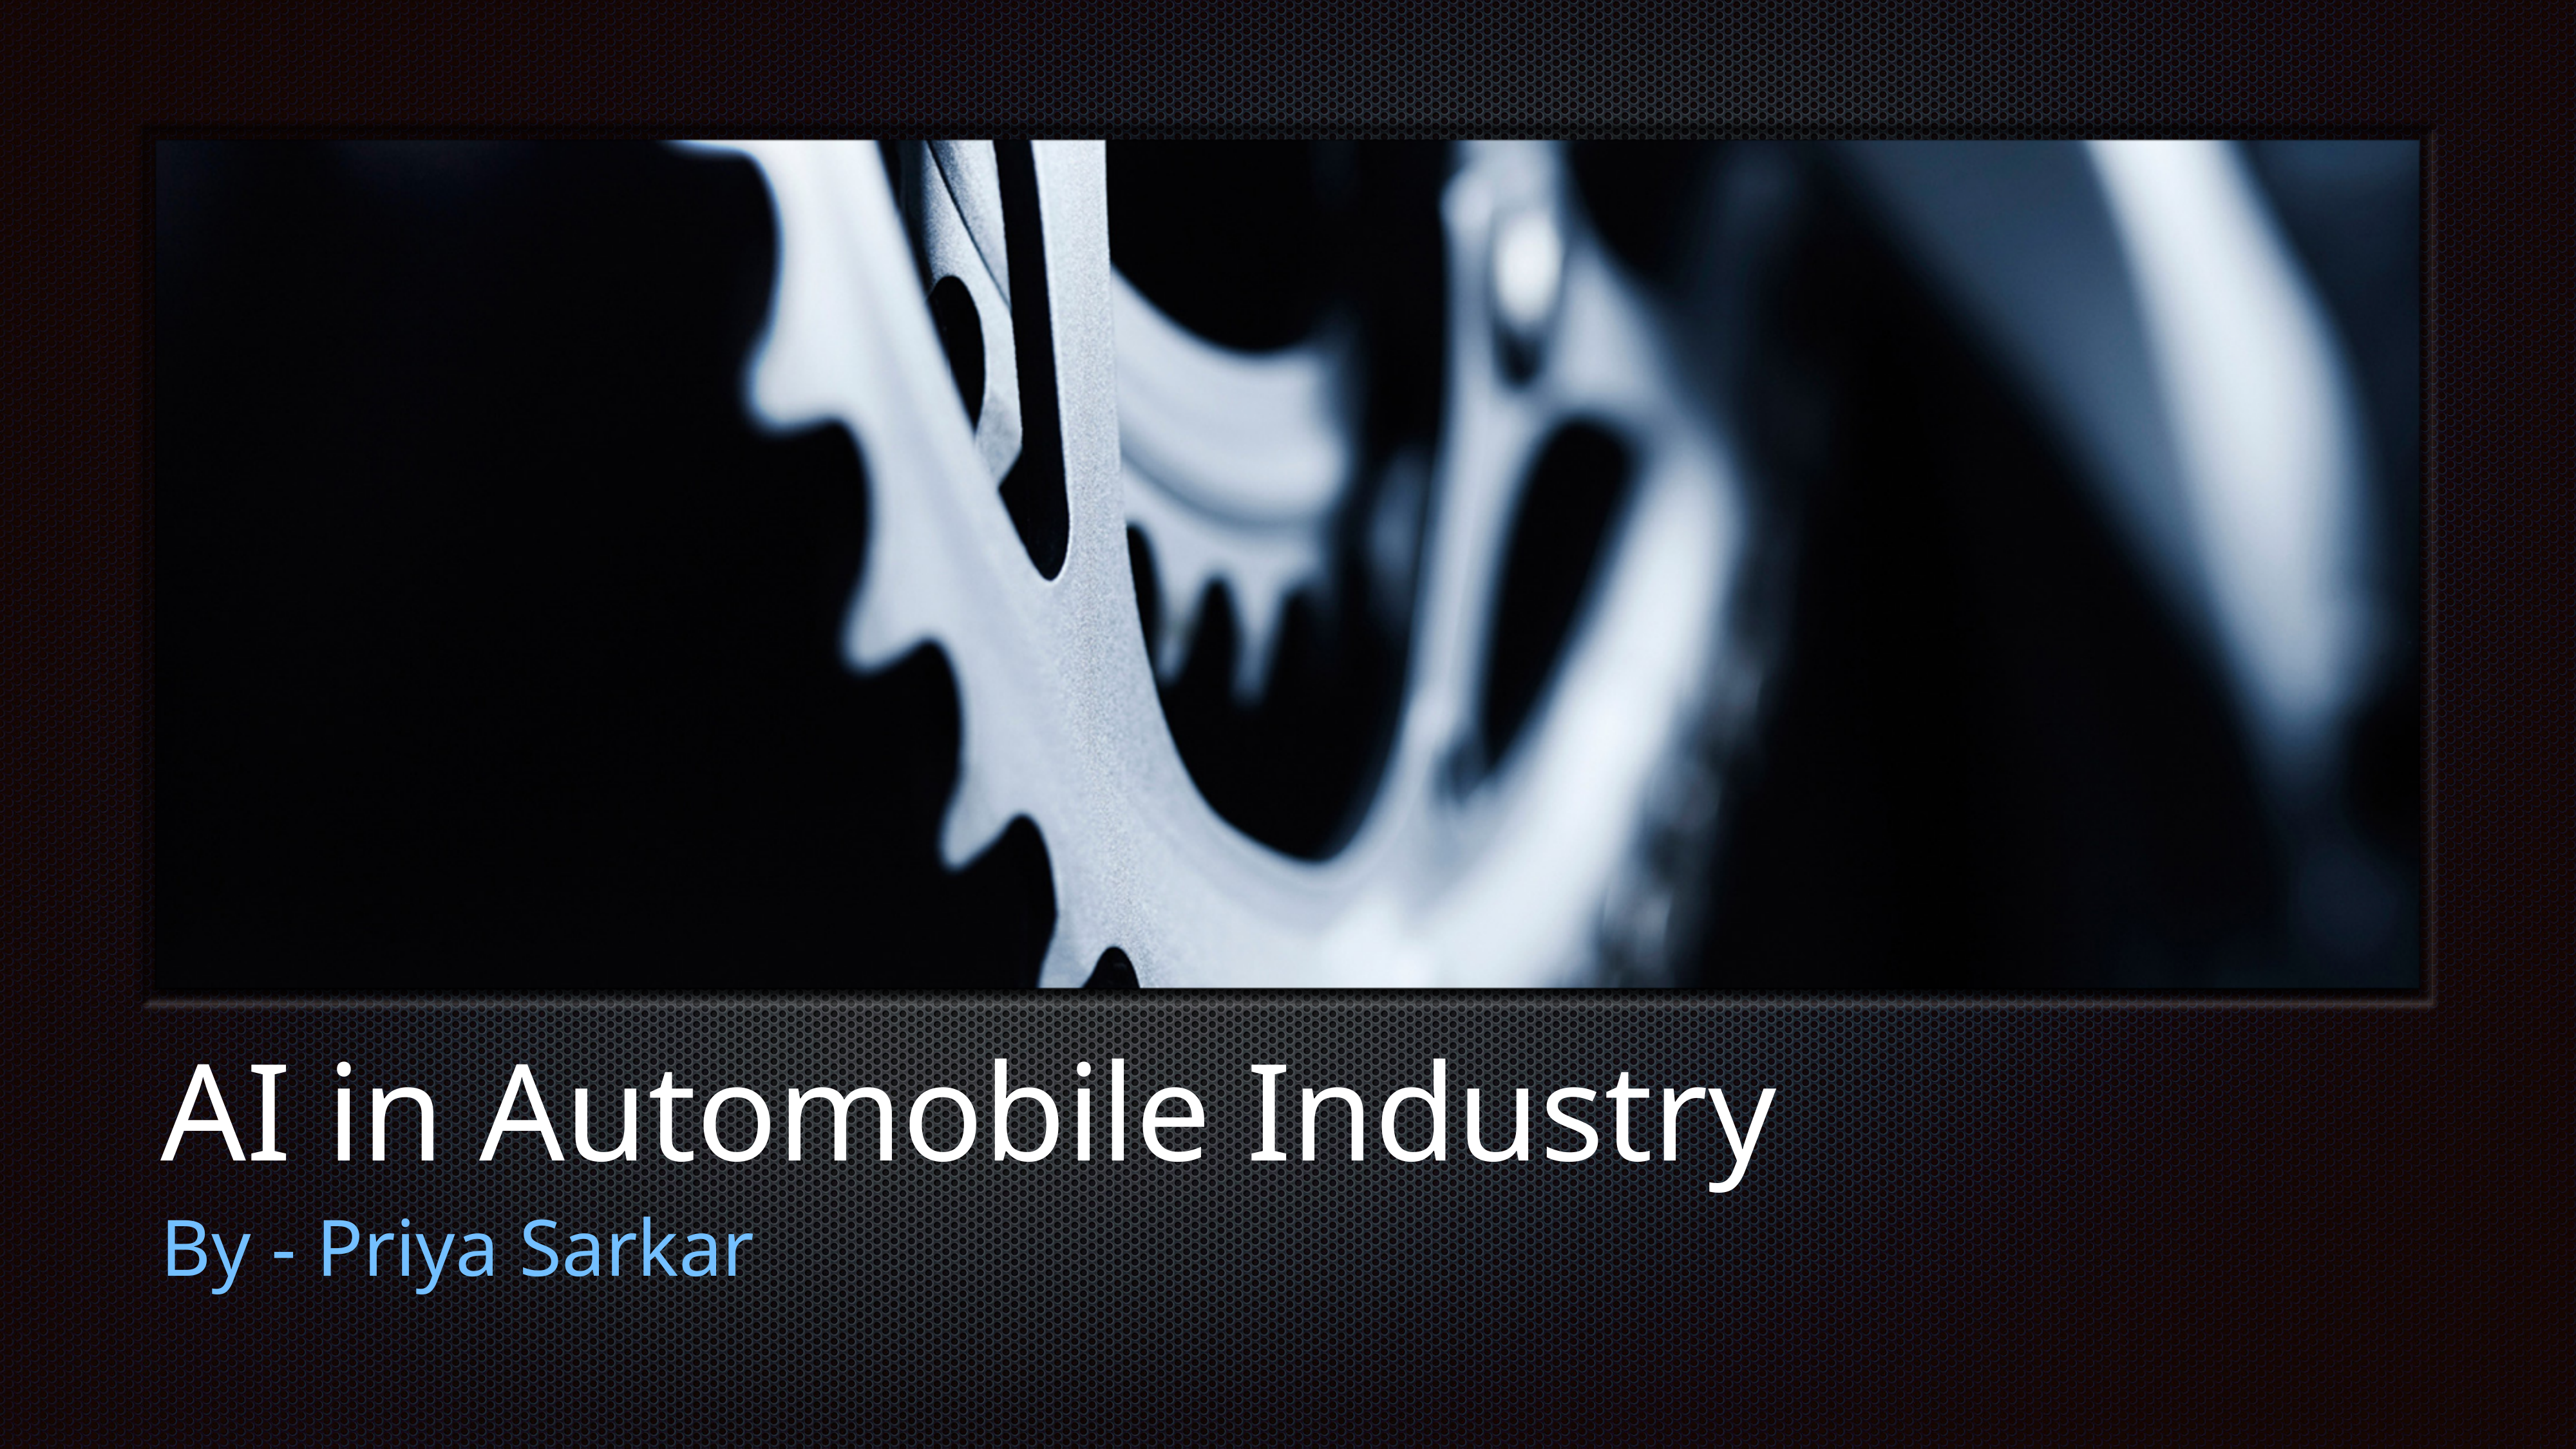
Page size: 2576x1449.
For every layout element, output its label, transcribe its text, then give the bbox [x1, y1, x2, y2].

list By - Priya Sarkar [155, 1192, 2421, 1425]
picture [0, 0, 2576, 1449]
title AI in Automobile Industry [155, 1012, 2421, 1192]
